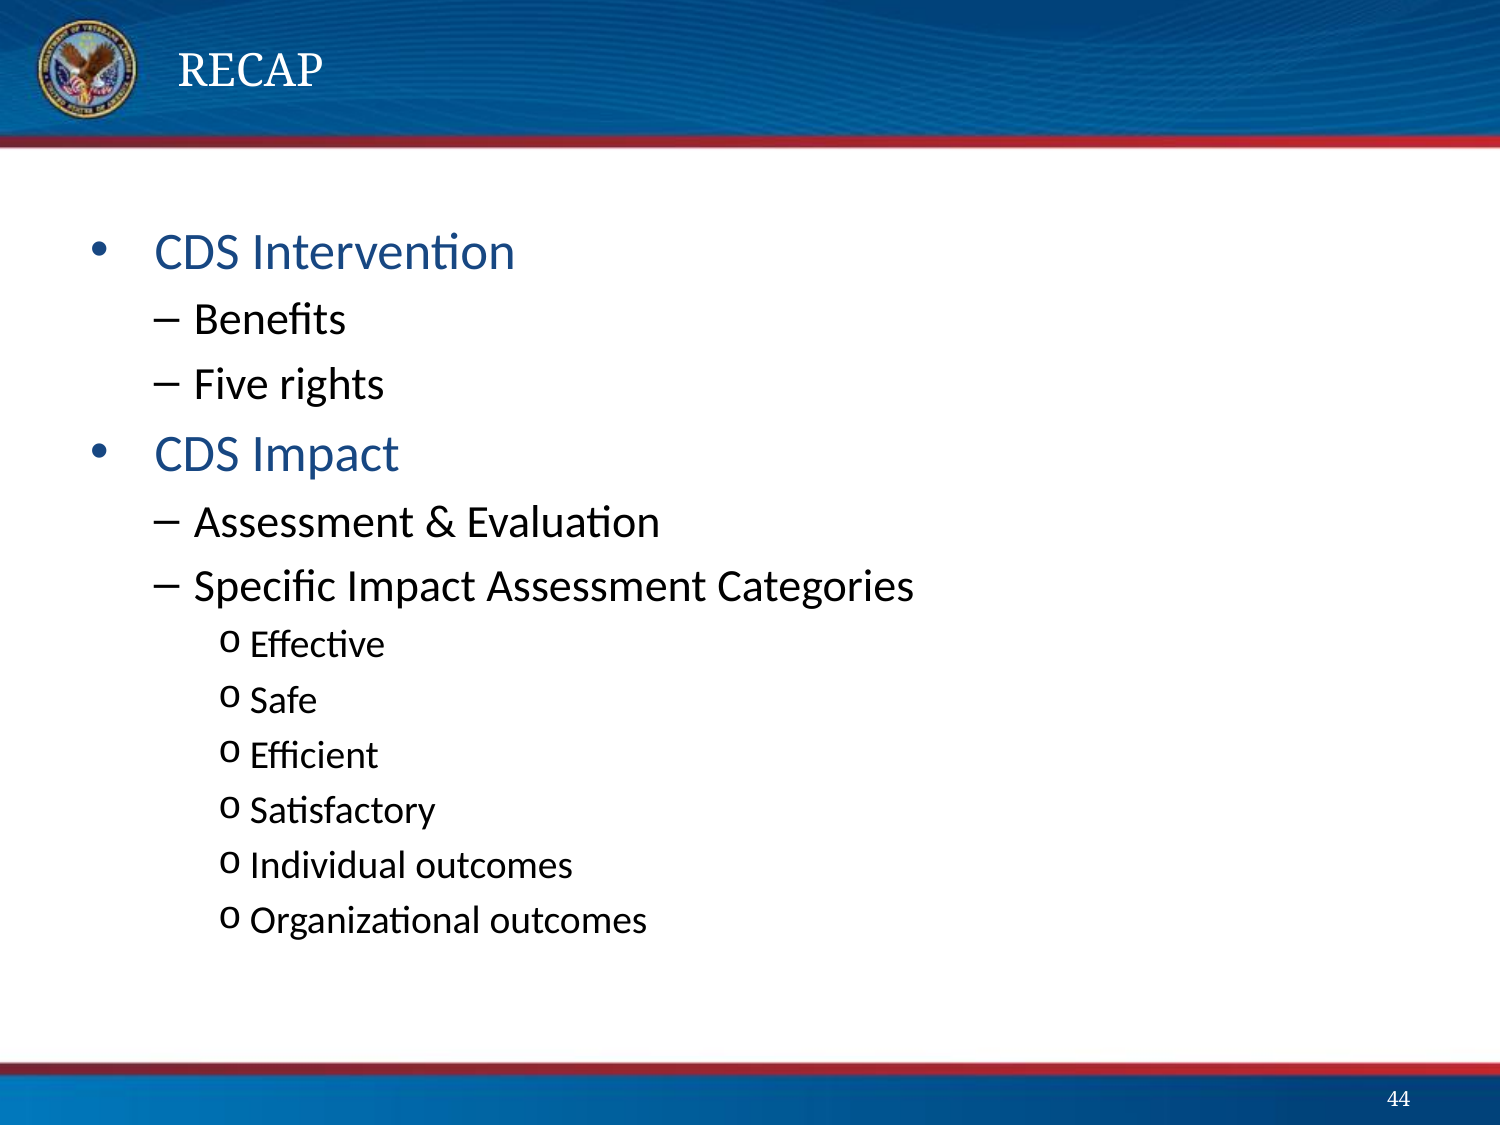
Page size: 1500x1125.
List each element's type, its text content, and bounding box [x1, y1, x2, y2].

list CDS Intervention Benefits Five rights CDS Impact Assessment & Evaluation Specific Impact Assessment Categories Effective Safe Efficient Satisfactory Individual outcomes Organizational outcomes [75, 208, 1425, 952]
picture [0, 0, 1500, 1125]
title Recap [162, 12, 1425, 124]
slide_number 44 [1074, 1074, 1425, 1125]
